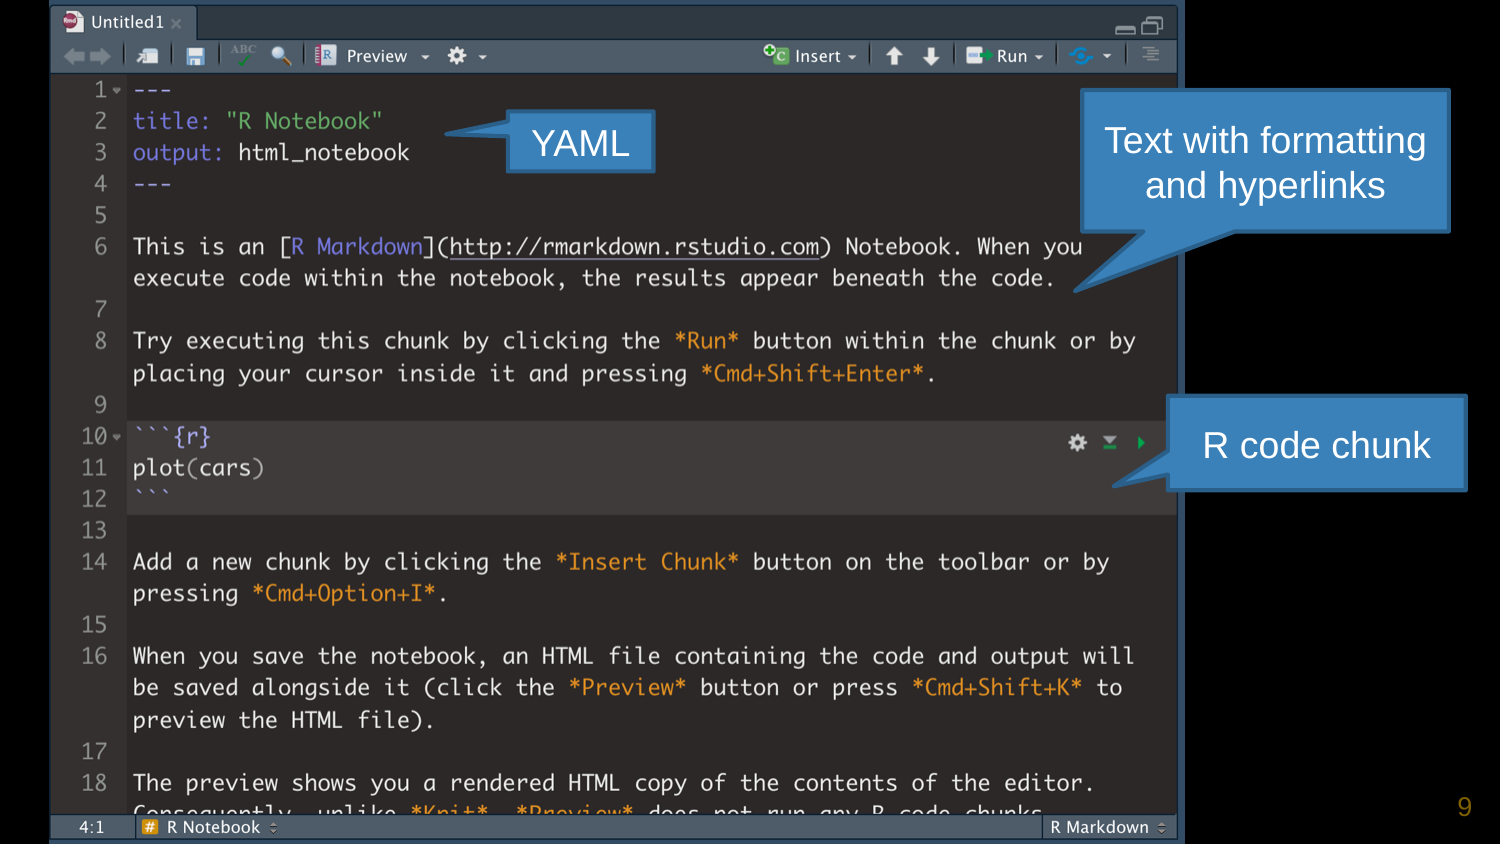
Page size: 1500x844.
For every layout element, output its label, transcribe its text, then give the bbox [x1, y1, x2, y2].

text_box R code chunk [1190, 393, 1468, 493]
slide_number 9 [1429, 767, 1500, 844]
picture [49, 0, 1185, 844]
text_box Text with formatting and hyperlinks [1190, 87, 1451, 251]
